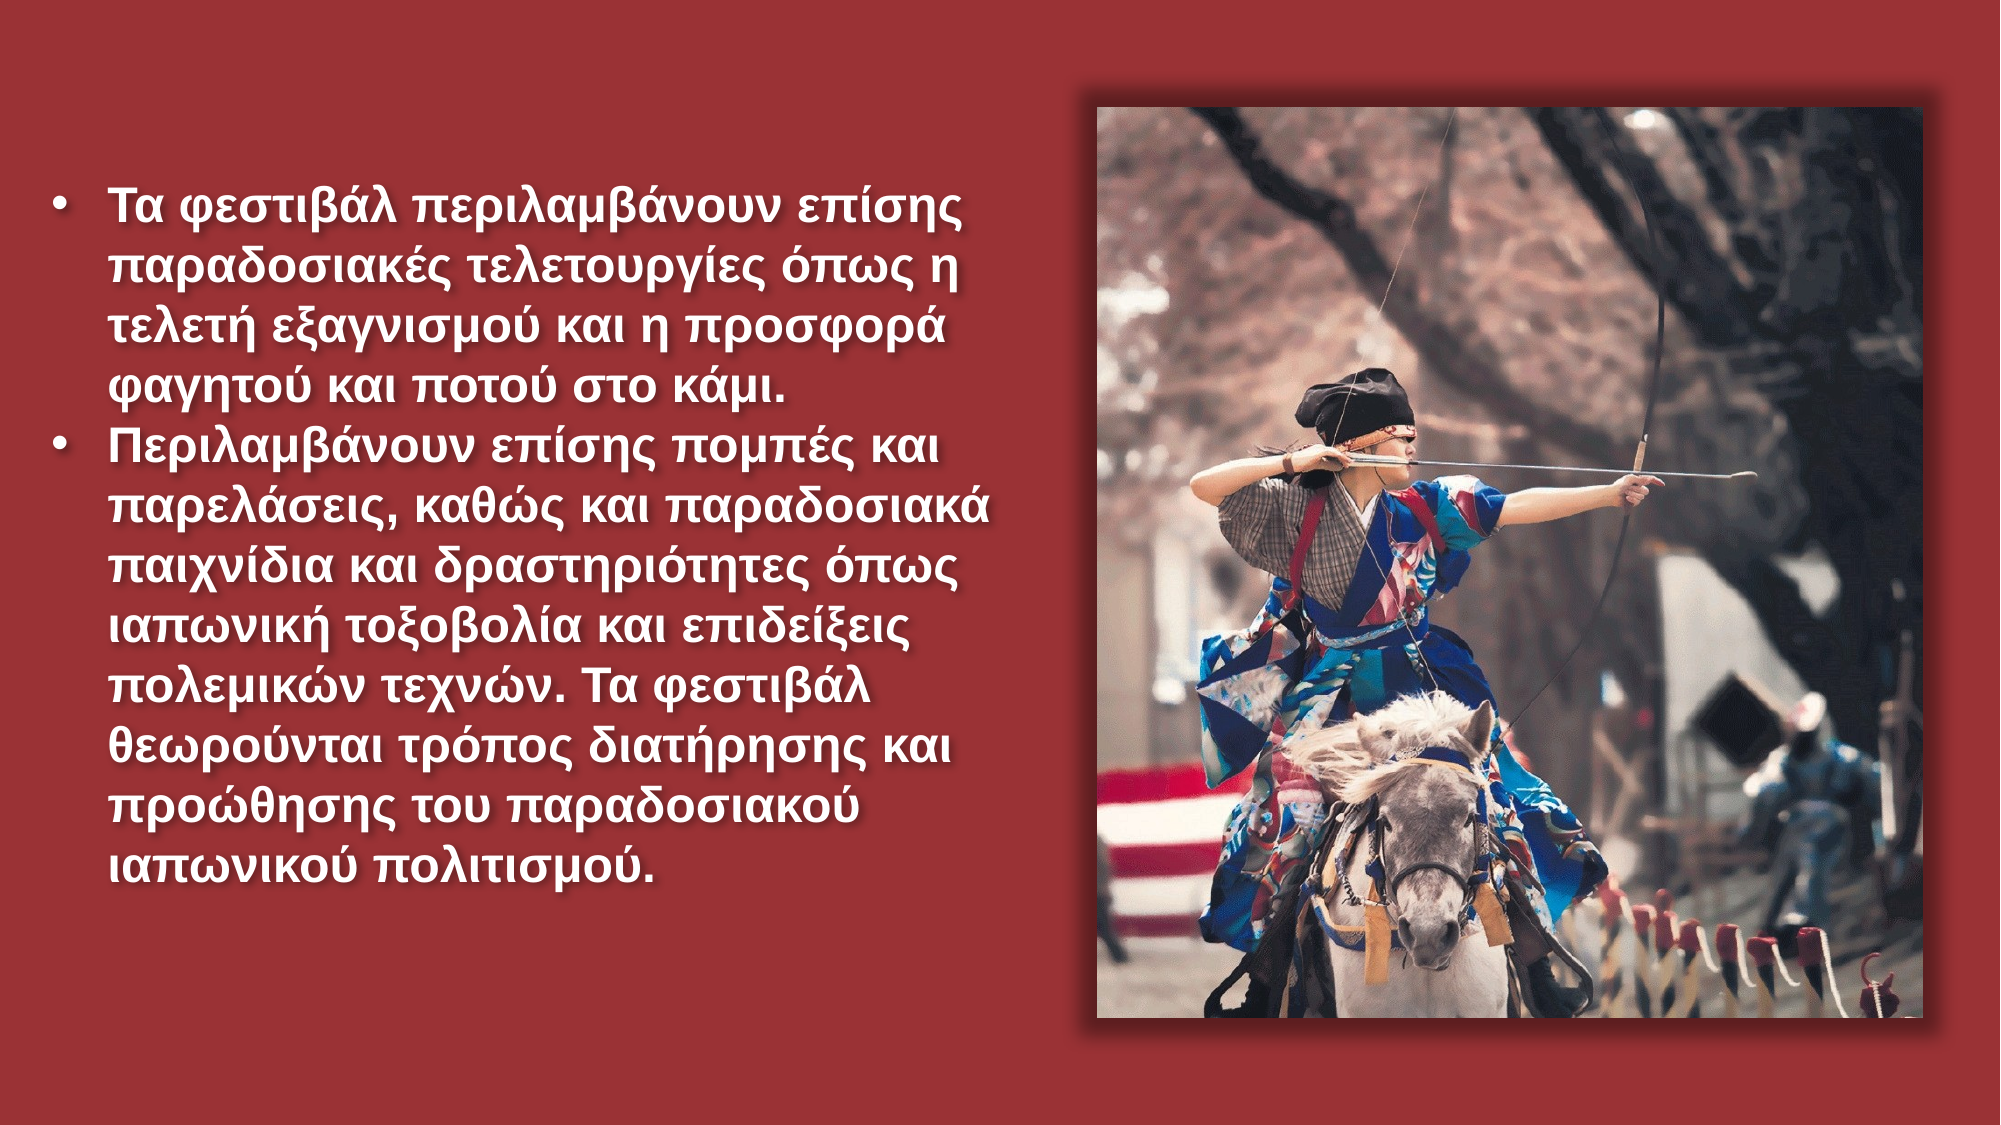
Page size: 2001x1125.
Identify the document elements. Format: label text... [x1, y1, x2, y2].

picture [1097, 107, 1923, 1018]
text_box Τα φεστιβάλ περιλαμβάνουν επίσης παραδοσιακές τελετουργίες όπως η τελετή εξαγνισμού και η προσφορά φαγητού και ποτού στο κάμι. Περιλαμβάνουν επίσης πομπές και παρελάσεις, καθώς και παραδοσιακά παιχνίδια και δραστηριότητες όπως ιαπωνική τοξοβολία και επιδείξεις πολεμικών τεχνών. Τα φεστιβάλ θεωρούνται τρόπος διατήρησης και προώθησης του παραδοσιακού ιαπωνικού πολιτισμού. [36, 165, 1037, 901]
